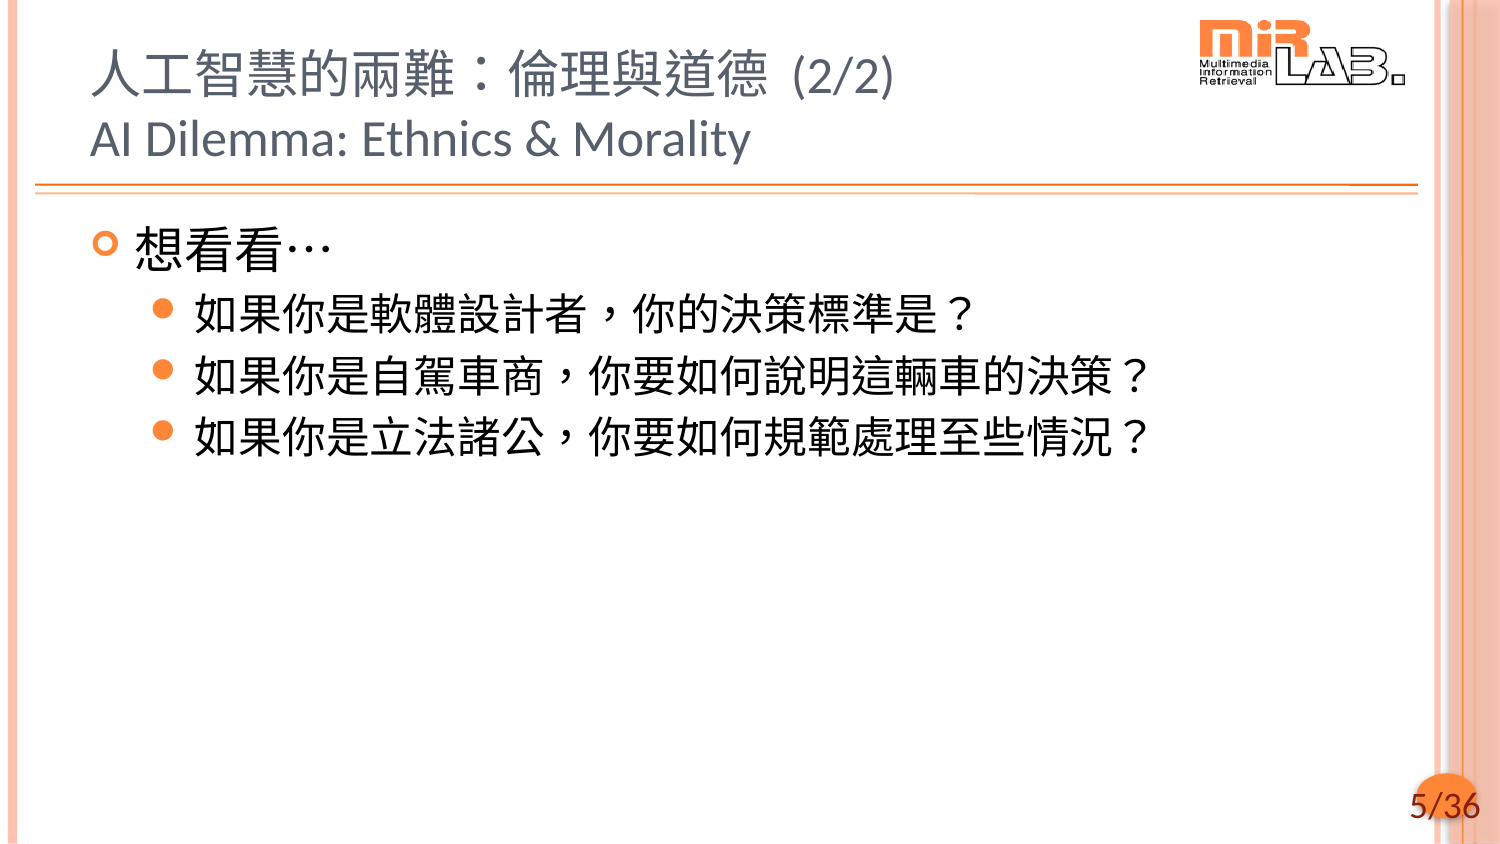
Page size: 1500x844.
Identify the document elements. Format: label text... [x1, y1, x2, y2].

list 想看看… 如果你是軟體設計者，你的決策標準是？ 如果你是自駕車商，你要如何說明這輛車的決策？ 如果你是立法諸公，你要如何規範處理至些情況？ [75, 210, 1300, 797]
title 人工智慧的兩難：倫理與道德 (2/2) AI Dilemma: Ethnics & Morality [75, 33, 1300, 175]
picture [1195, 16, 1408, 88]
